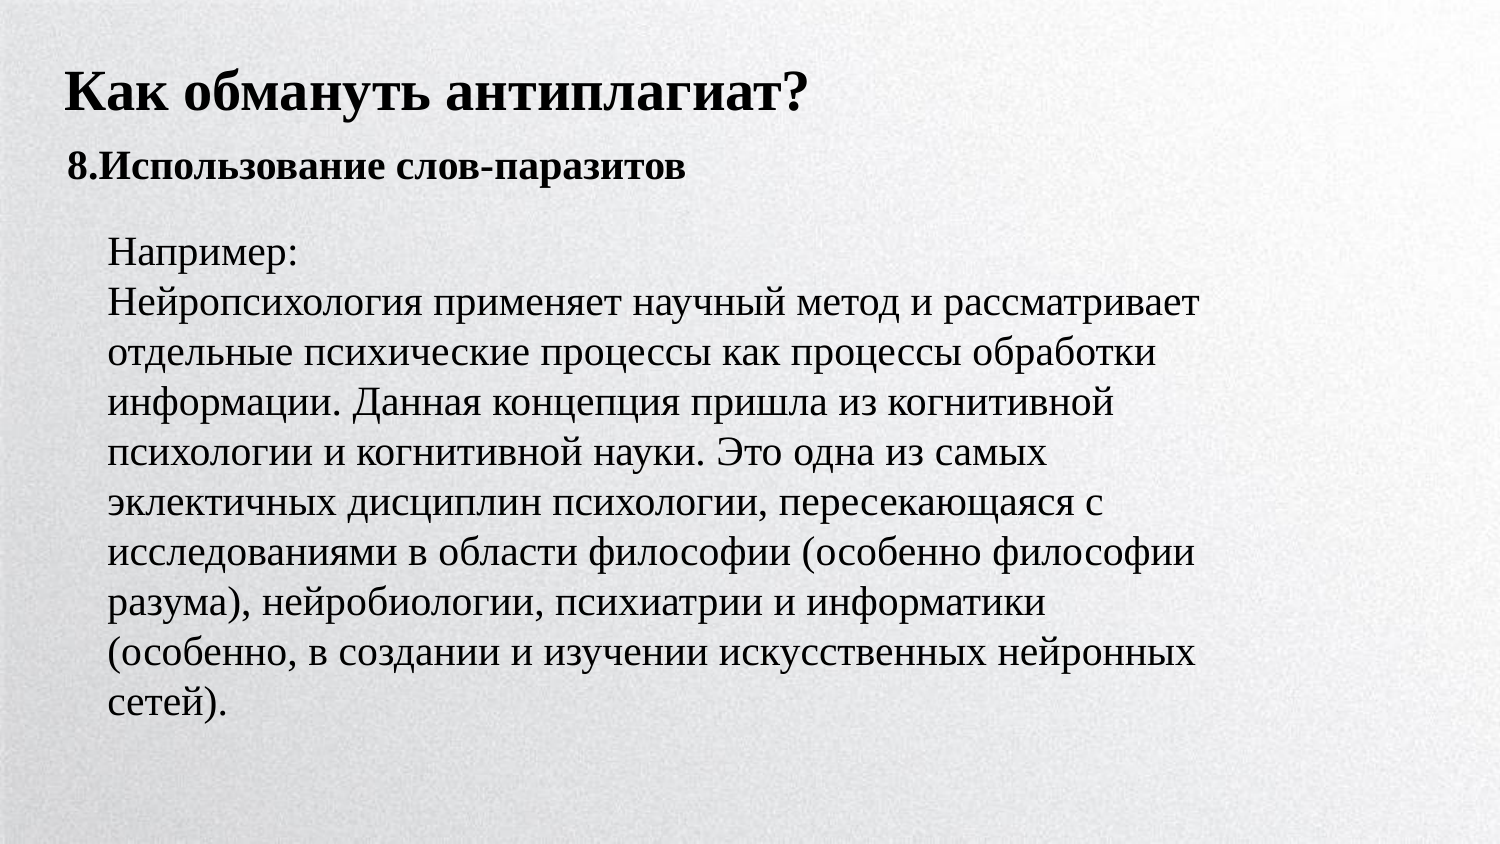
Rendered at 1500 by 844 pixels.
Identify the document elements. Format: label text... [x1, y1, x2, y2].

text_box 8.Использование слов-паразитов [52, 130, 702, 196]
text_box Как обмануть антиплагиат? [49, 44, 1480, 130]
picture [0, 0, 1500, 844]
text_box Например: Нейропсихология применяет научный метод и рассматривает отдельные психические процессы как процессы обработки информации. Данная концепция пришла из когнитивной психологии и когнитивной науки. Это одна из самых эклектичных дисциплин психологии, пересекающаяся с исследованиями в области философии (особенно философии разума), нейробиологии, психиатрии и информатики (особенно, в создании и изучении искусственных нейронных сетей). [92, 216, 1258, 732]
